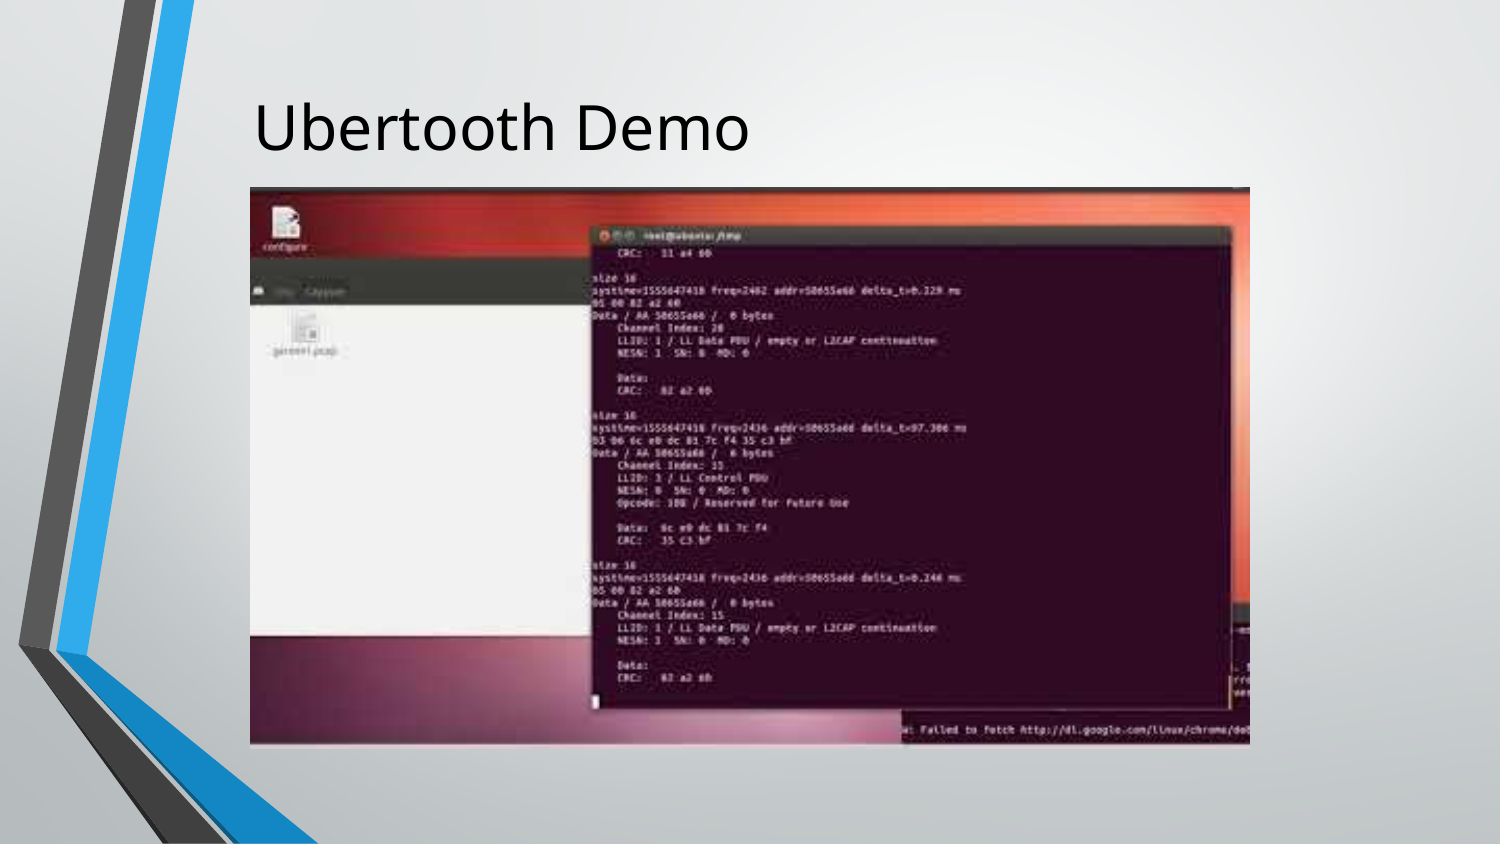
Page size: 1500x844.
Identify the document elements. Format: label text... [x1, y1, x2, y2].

title Ubertooth Demo [238, 72, 1449, 167]
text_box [249, 186, 1251, 750]
